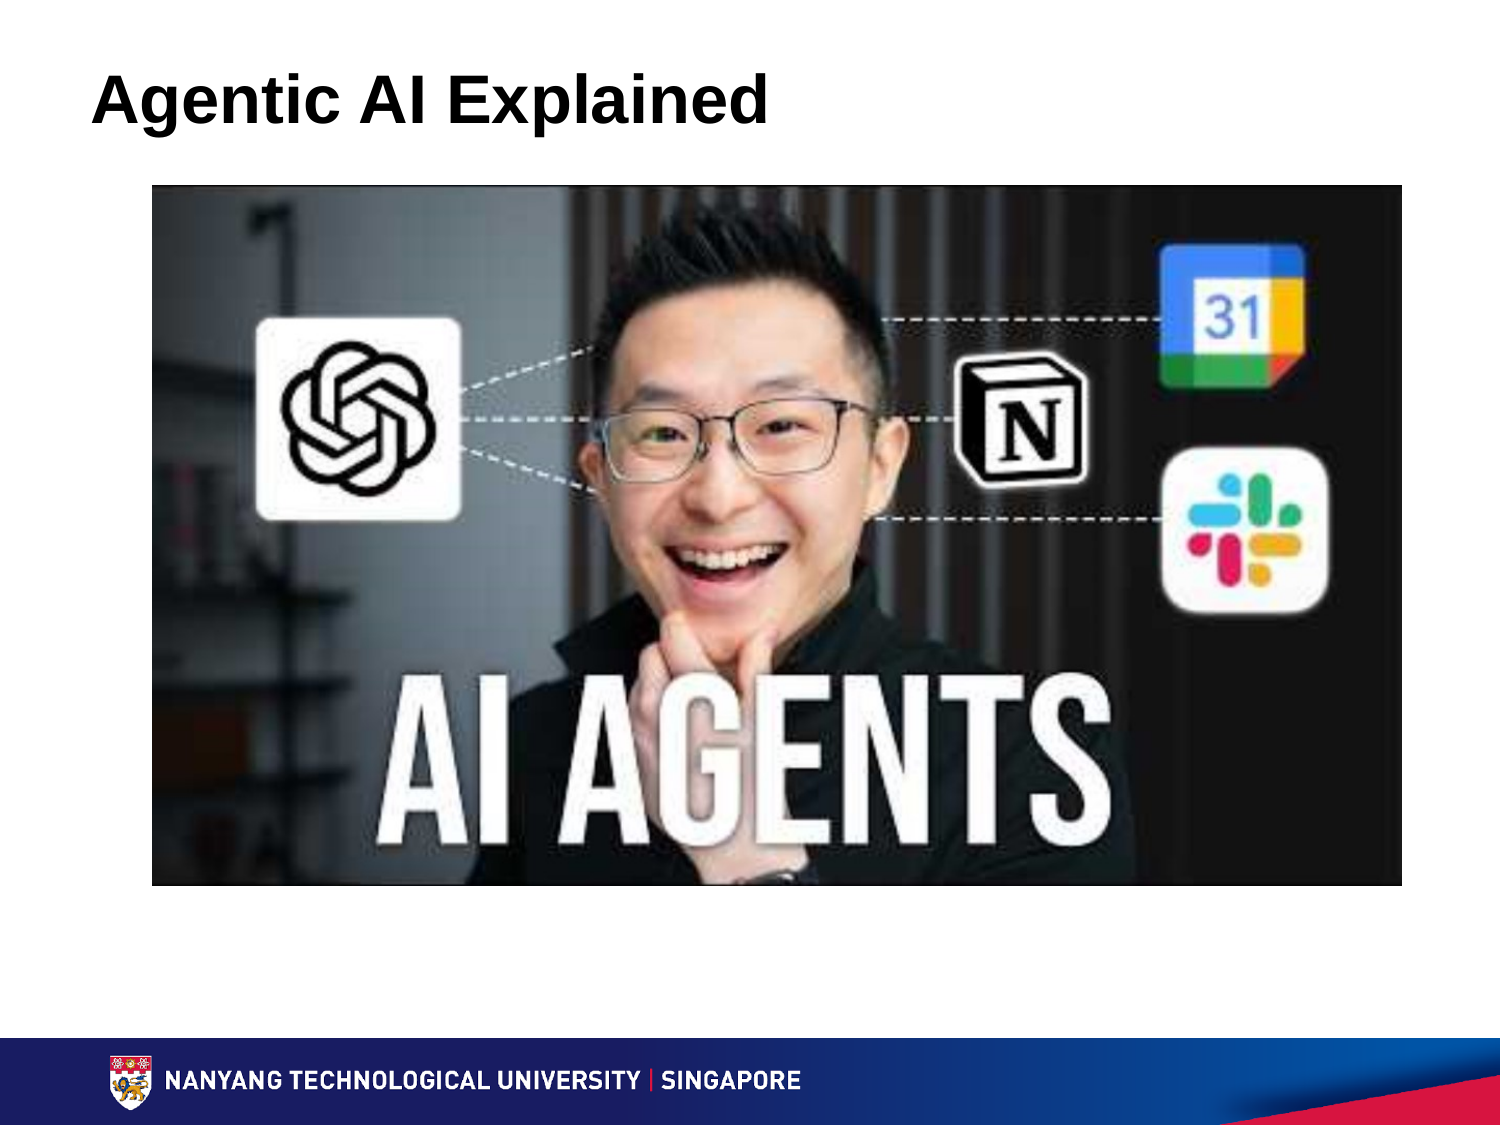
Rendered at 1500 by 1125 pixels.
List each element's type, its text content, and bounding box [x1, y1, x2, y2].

picture [0, 1038, 1500, 1125]
picture [152, 184, 1403, 887]
text_box Agentic AI Explained [74, 30, 1425, 162]
